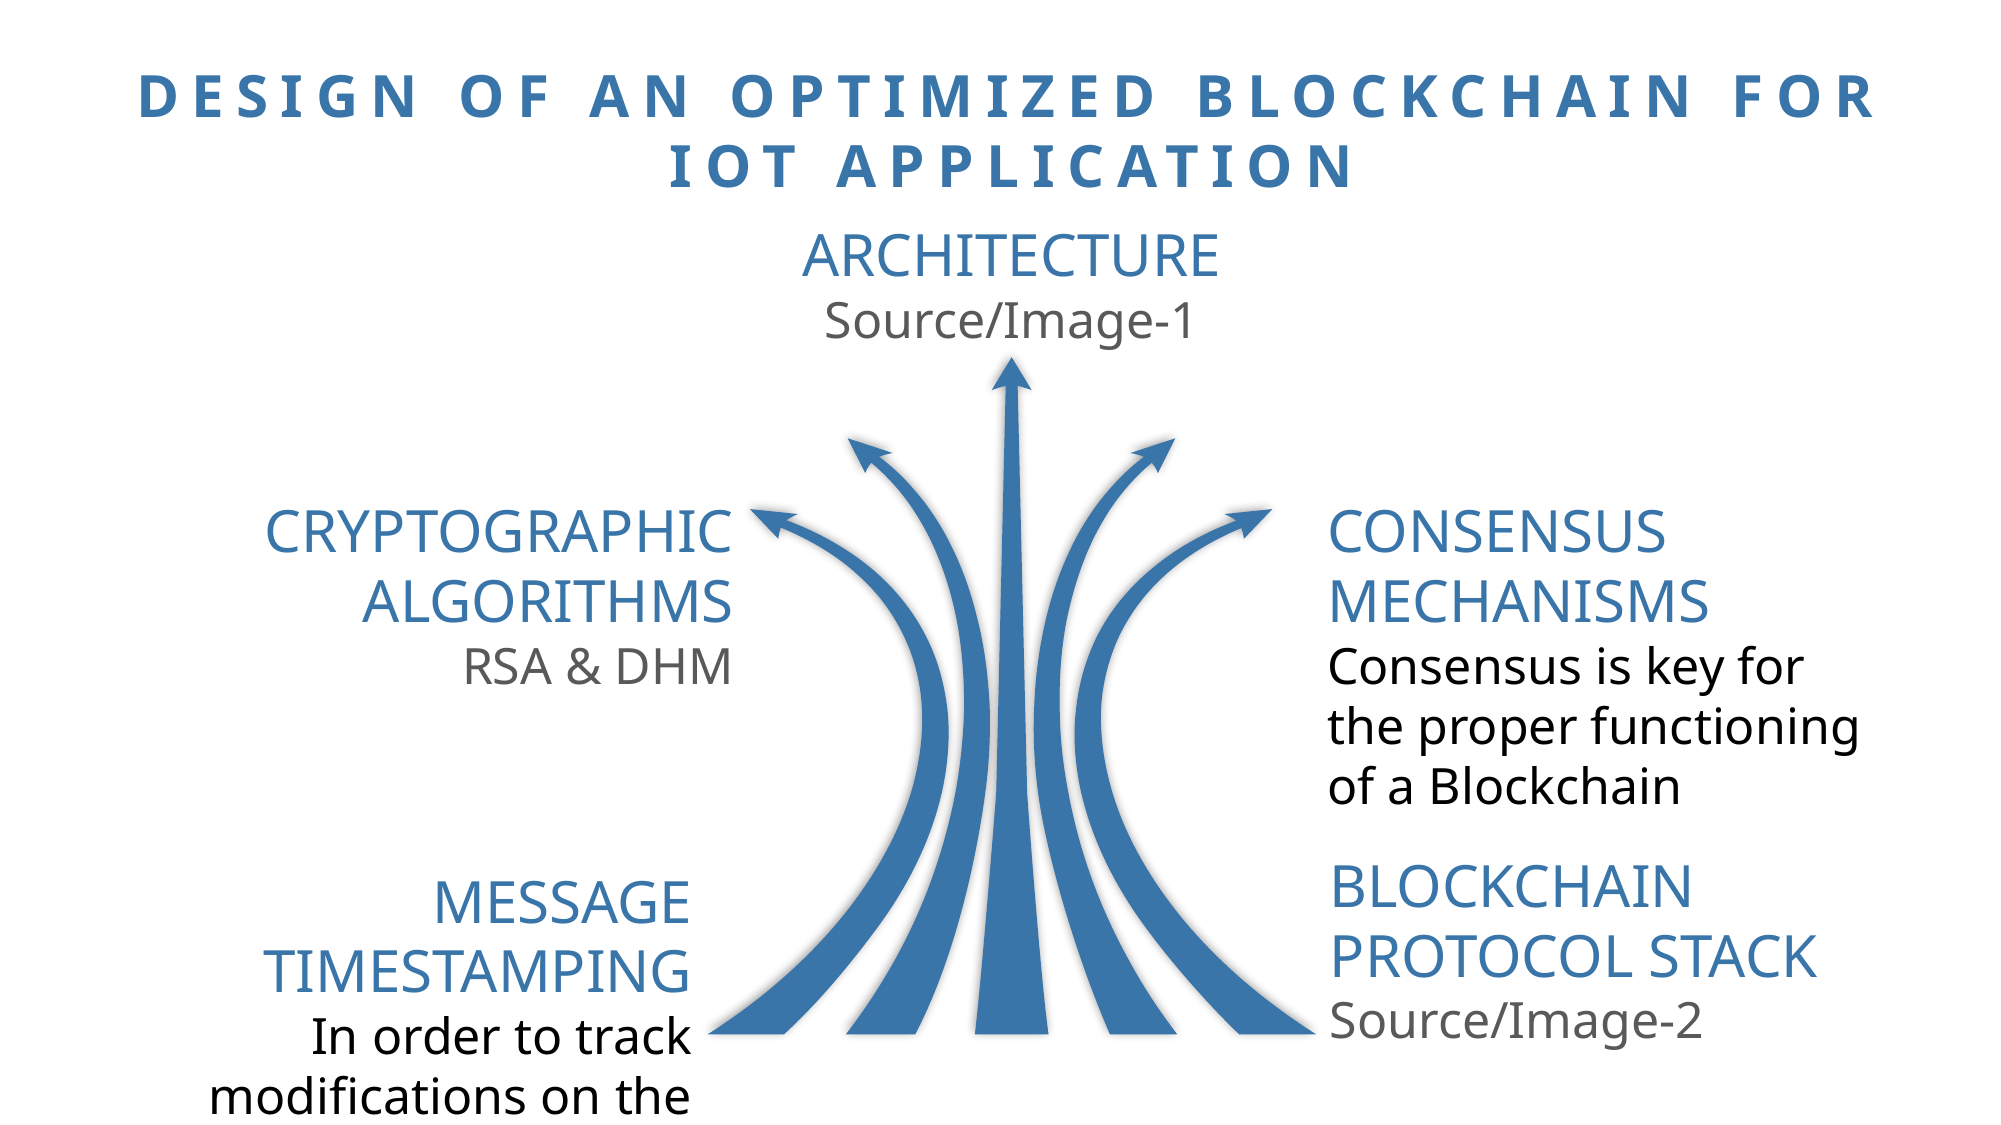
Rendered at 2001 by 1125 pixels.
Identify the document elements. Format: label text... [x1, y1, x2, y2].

text_box MESSAGE TIMESTAMPING In order to track modifications on the Blockchain [23, 857, 708, 1125]
text_box DESIGN OF AN OPTIMIZED BLOCKCHAIN FOR IOT APPLICATION [54, 51, 1969, 138]
text_box [708, 509, 949, 1035]
text_box CRYPTOGRAPHIC ALGORITHMS RSA & DHM [144, 486, 749, 702]
text_box BLOCKCHAIN PROTOCOL STACK Source/Image-2 [1314, 841, 1912, 1057]
text_box ARCHITECTURE Source/Image-1 [775, 210, 1249, 356]
text_box [1074, 509, 1314, 1035]
text_box CONSENSUS MECHANISMS Consensus is key for the proper functioning of a Blockchain [1312, 486, 1912, 822]
text_box [974, 357, 1049, 1035]
text_box [1033, 438, 1178, 1035]
text_box [845, 438, 990, 1035]
